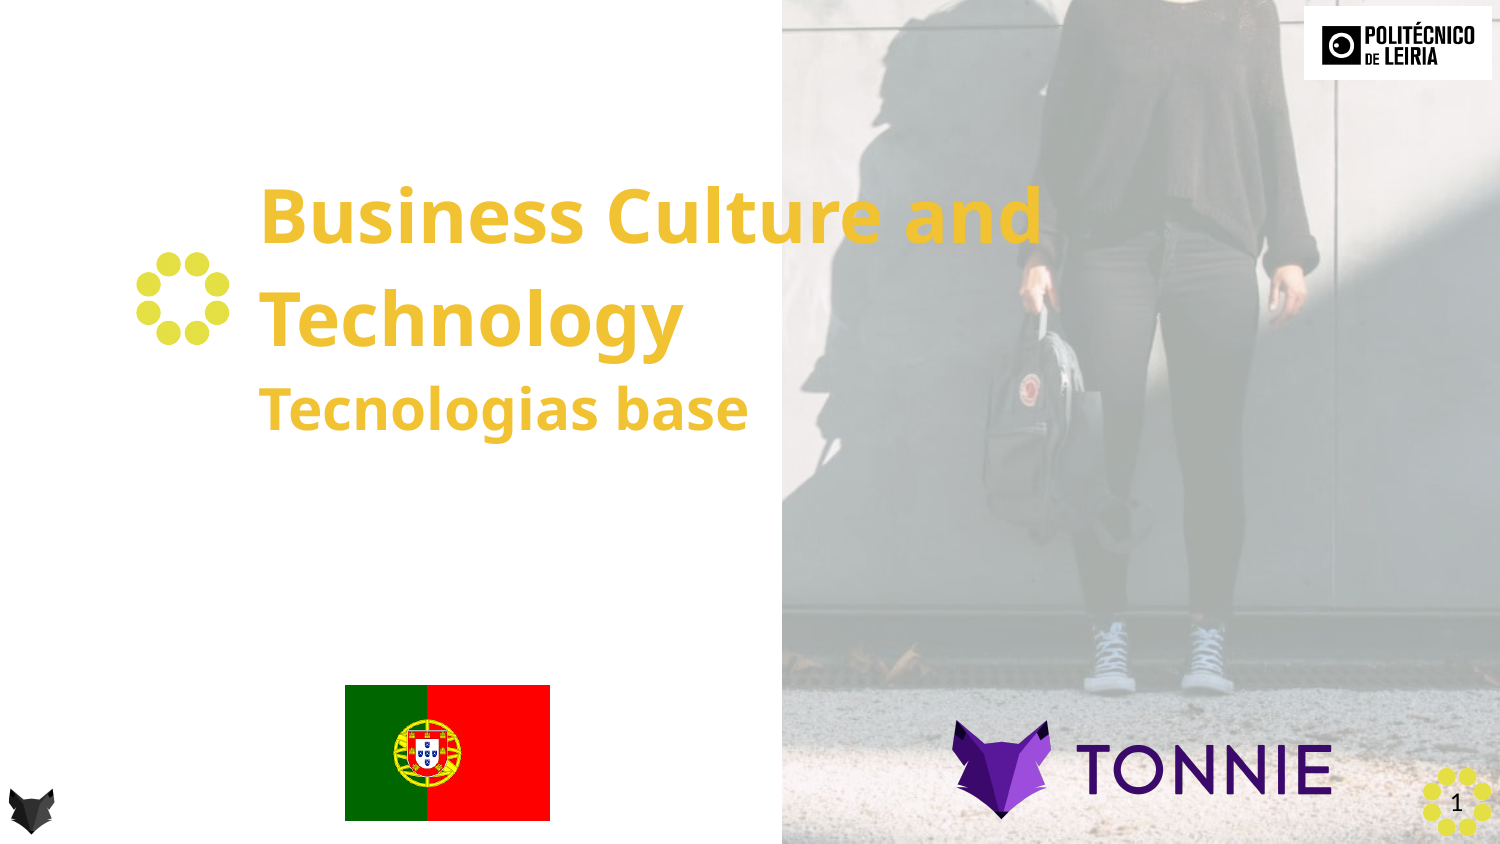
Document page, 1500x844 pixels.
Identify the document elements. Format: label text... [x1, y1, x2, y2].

picture [345, 685, 550, 822]
picture [950, 718, 1333, 822]
picture [135, 251, 231, 347]
text_box Business Culture and Technology Tecnologias base [243, 120, 1500, 478]
slide_number 1 [1411, 769, 1500, 835]
picture [1304, 6, 1492, 80]
picture [8, 788, 55, 835]
